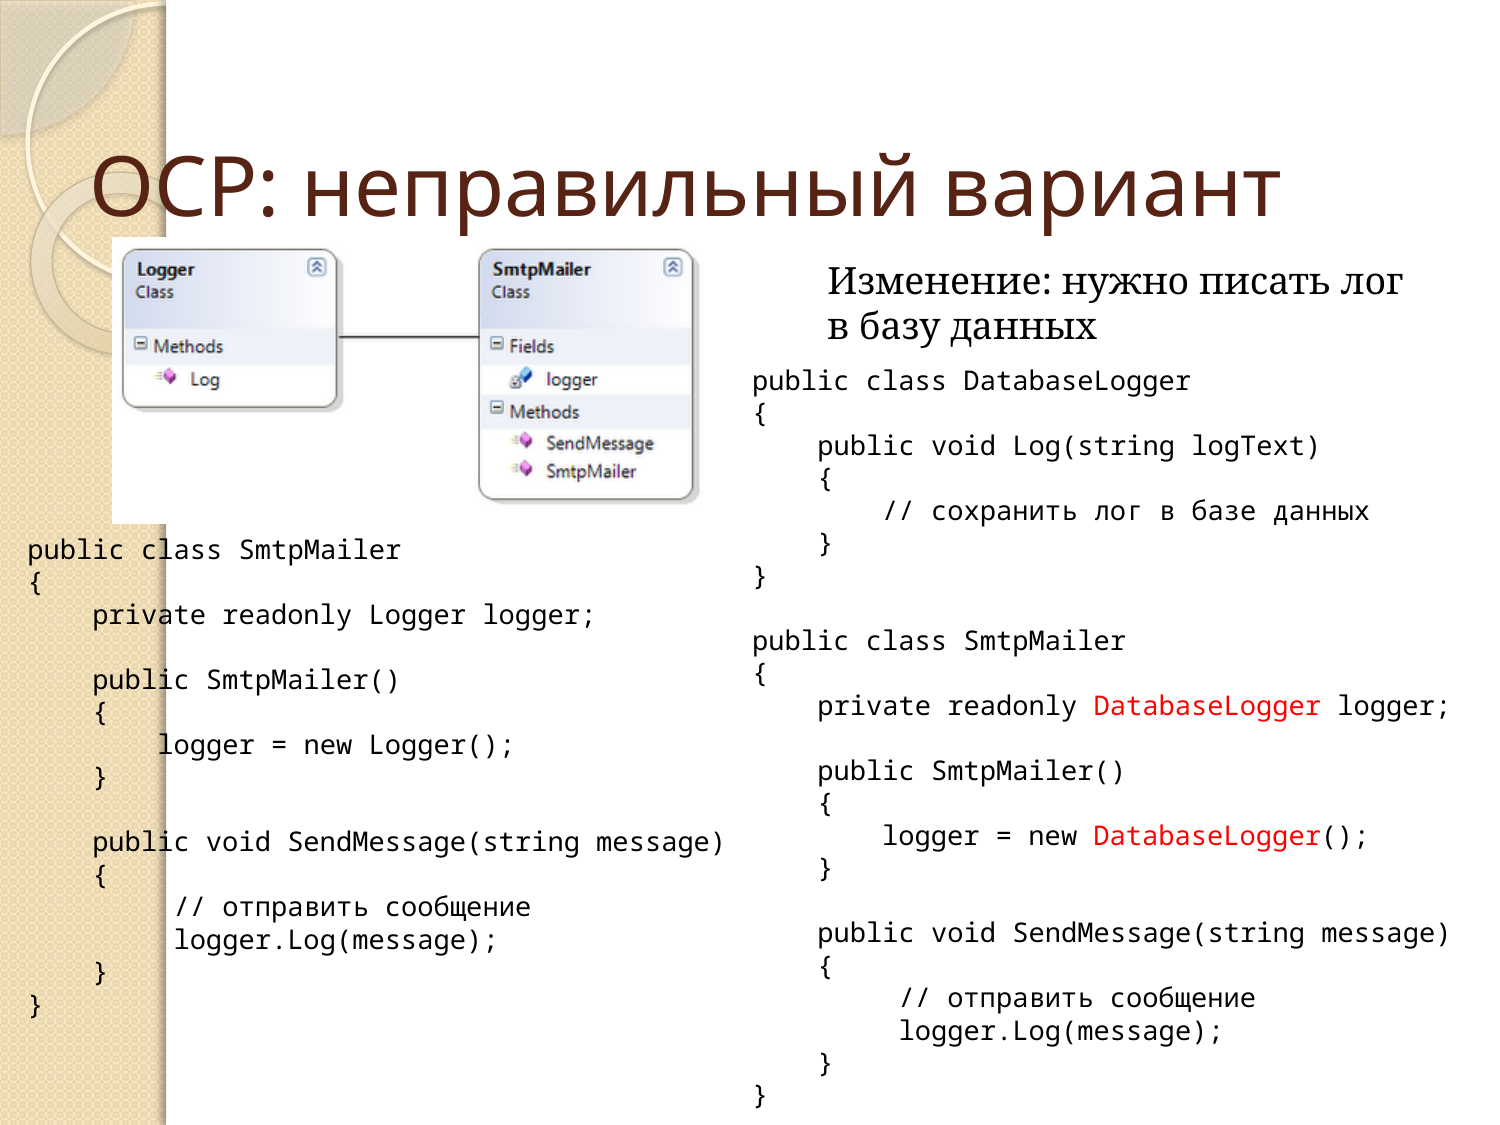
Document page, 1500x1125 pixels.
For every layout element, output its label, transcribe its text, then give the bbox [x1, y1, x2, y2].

text_box public class DatabaseLogger { public void Log(string logText) { // сохранить лог в базе данных } } public class SmtpMailer { private readonly DatabaseLogger logger; public SmtpMailer() { logger = new DatabaseLogger(); } public void SendMessage(string message) { // отправить сообщение logger.Log(message); } } [737, 355, 1488, 1125]
text_box public class SmtpMailer { private readonly Logger logger; public SmtpMailer() { logger = new Logger(); } public void SendMessage(string message) { // отправить сообщение logger.Log(message); } } [12, 524, 737, 1027]
picture [112, 237, 713, 525]
text_box Изменение: нужно писать лог в базу данных [812, 249, 1438, 355]
title OCP: неправильный вариант [75, 125, 1425, 241]
